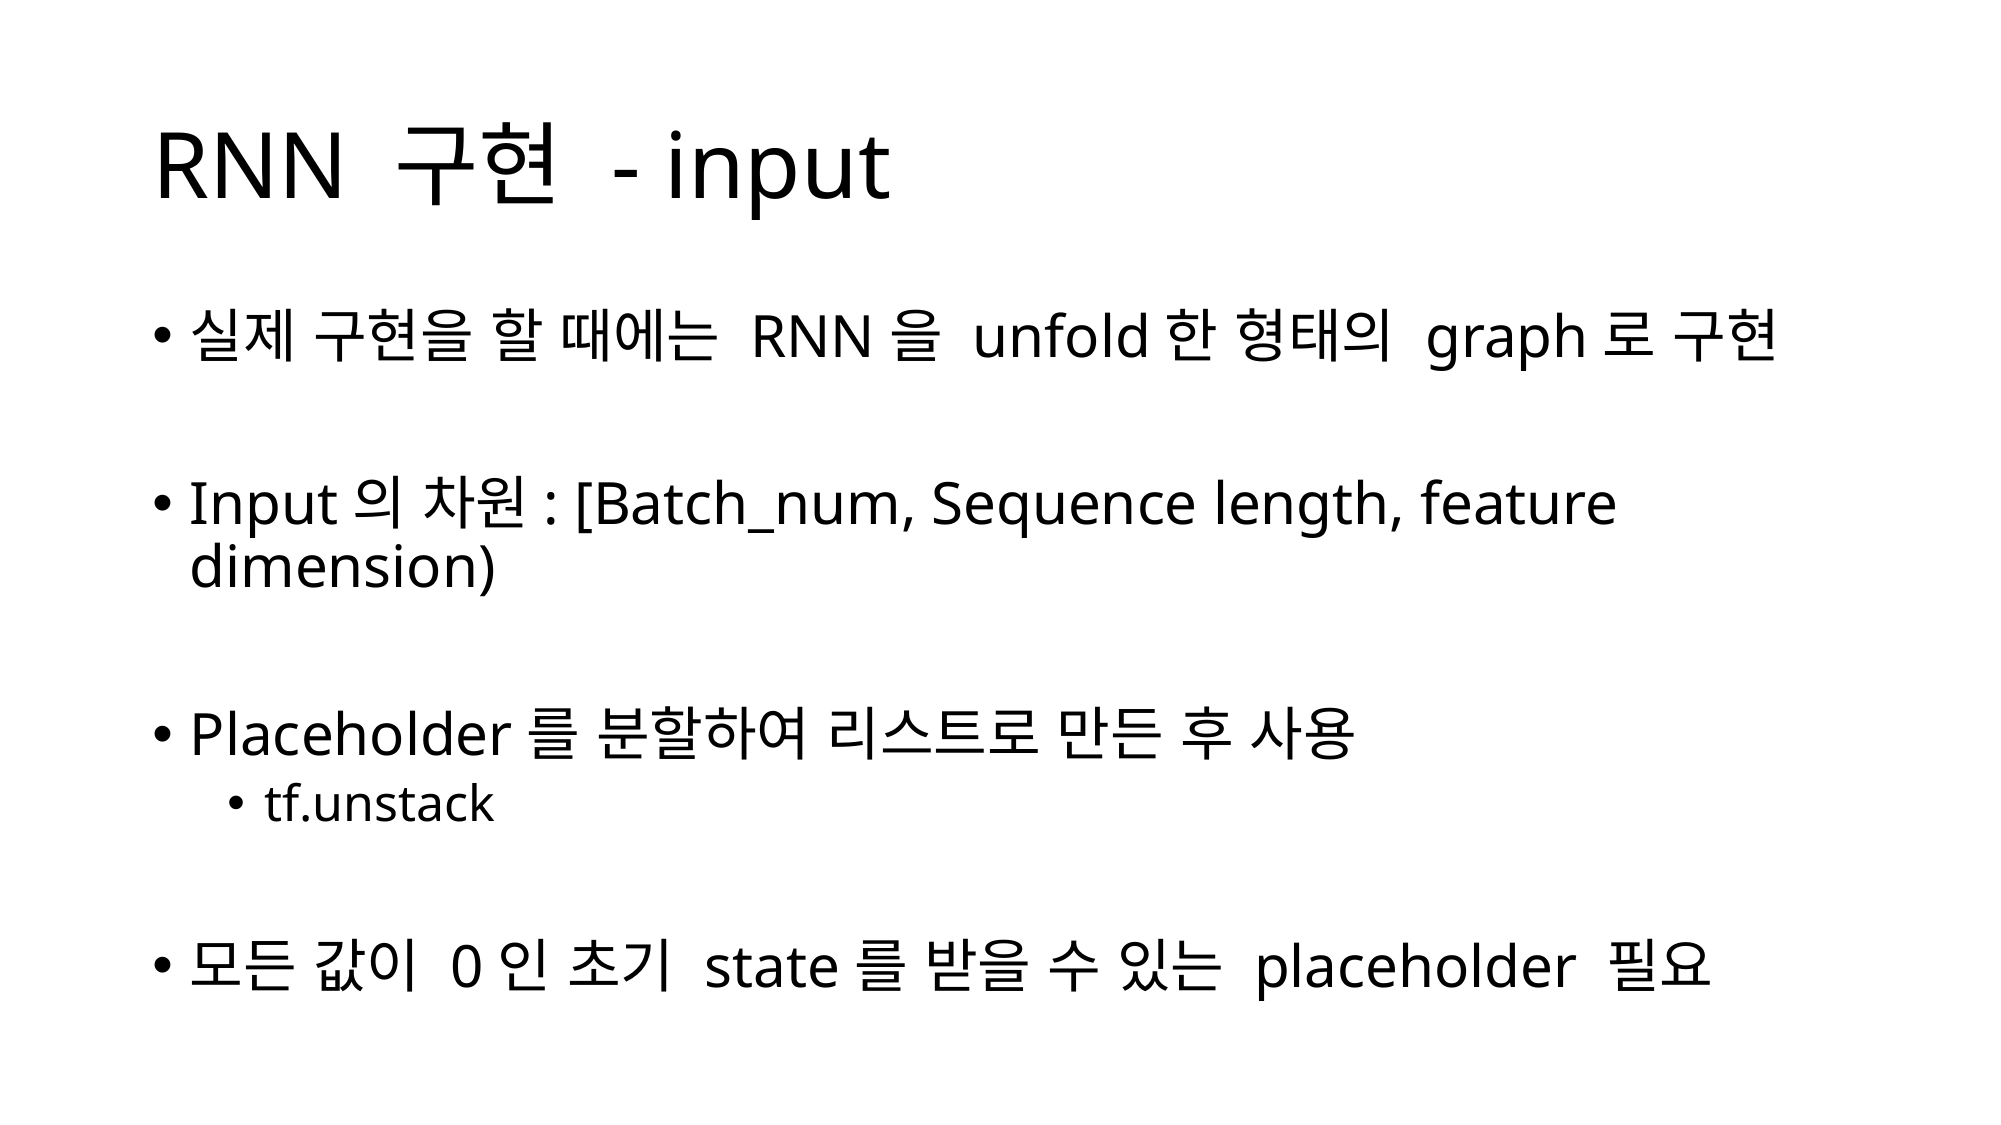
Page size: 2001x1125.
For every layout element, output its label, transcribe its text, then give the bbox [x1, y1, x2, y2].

title RNN 구현 - input [137, 59, 1863, 278]
list 실제 구현을 할 때에는 RNN을 unfold한 형태의 graph로 구현 Input의 차원: [Batch_num, Sequence length, feature dimension) Placeholder를 분할하여 리스트로 만든 후 사용 tf.unstack 모든 값이 0인 초기 state를 받을 수 있는 placeholder 필요 [137, 299, 1935, 1014]
